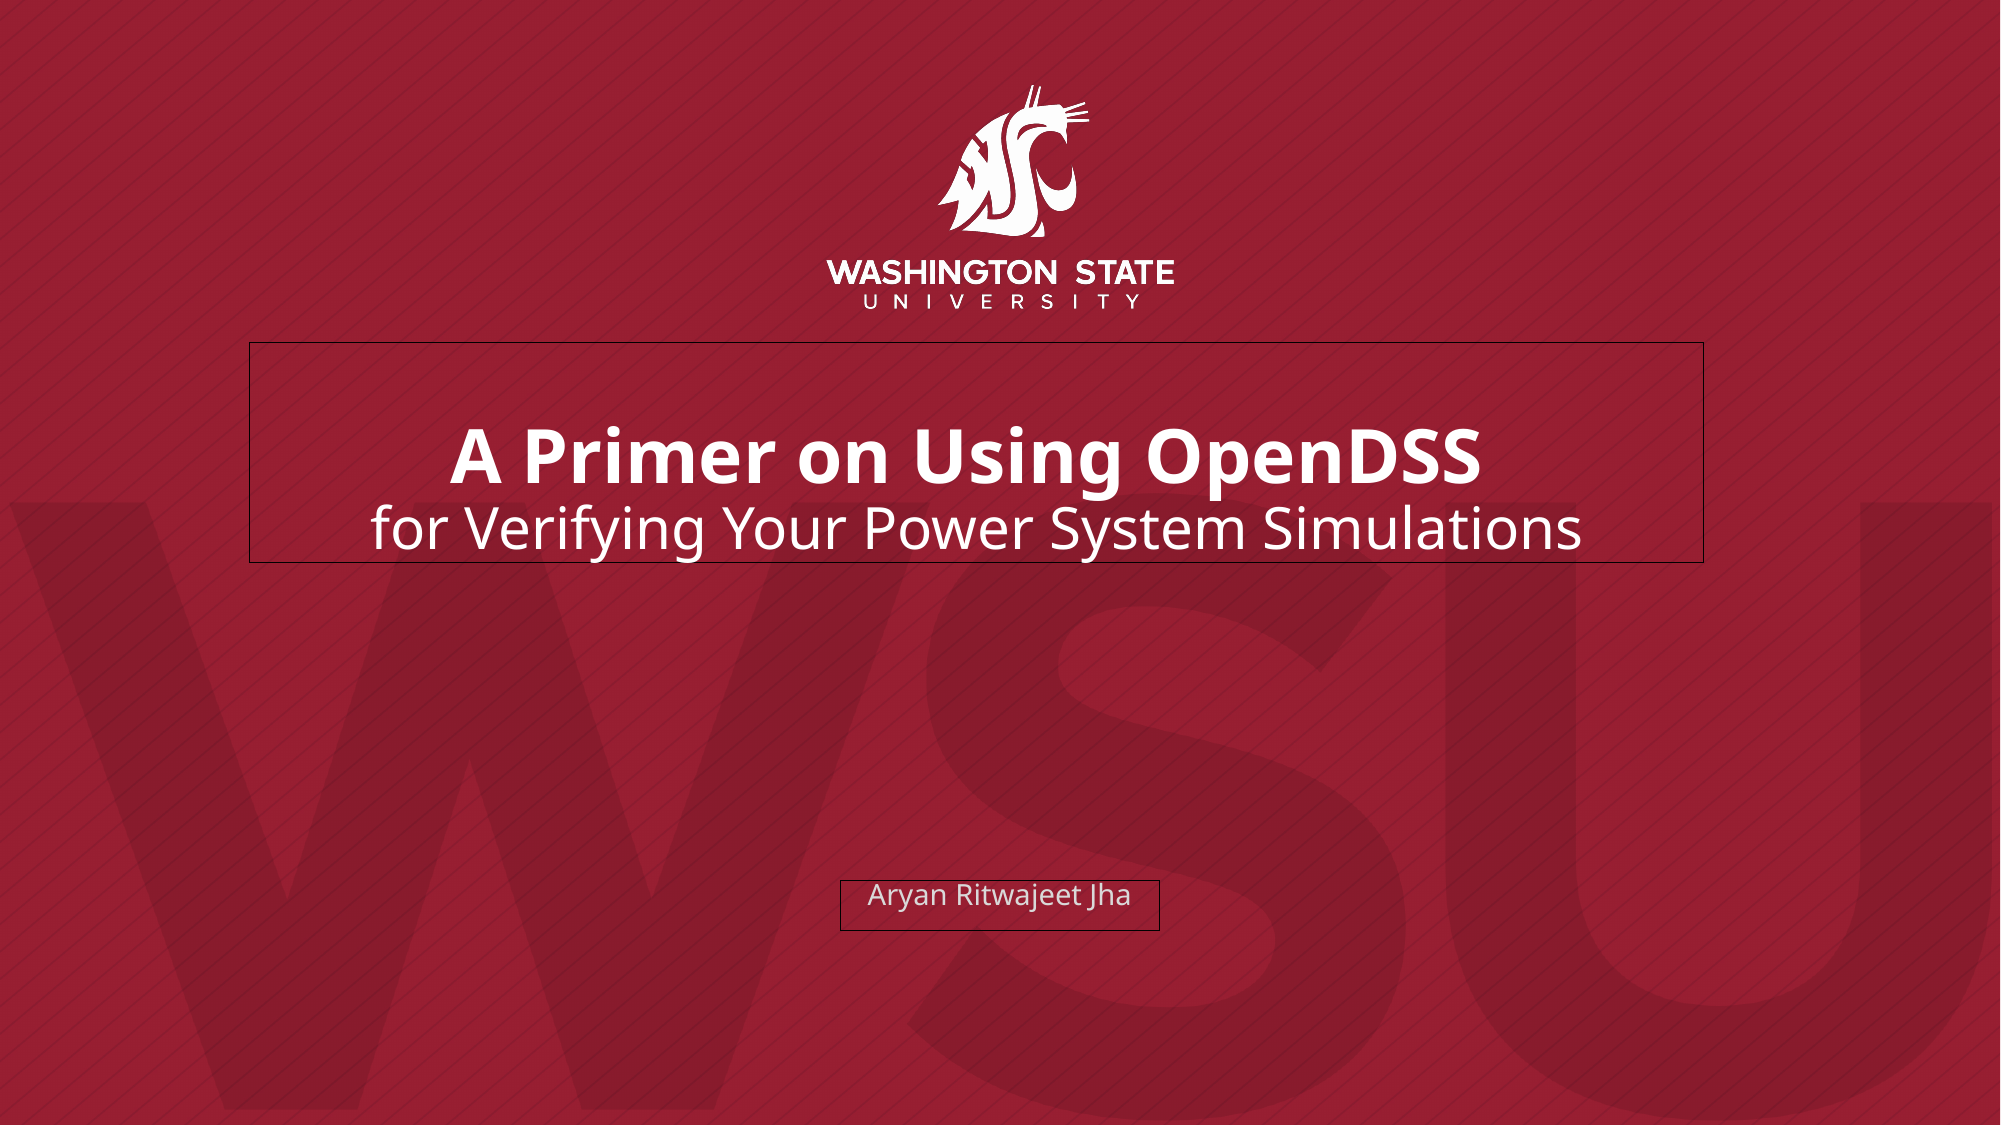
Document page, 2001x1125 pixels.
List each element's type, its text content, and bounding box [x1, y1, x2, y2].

picture [0, 0, 2001, 1125]
subtitle Aryan Ritwajeet Jha [840, 880, 1160, 931]
title A Primer on Using OpenDSS for Verifying Your Power System Simulations [249, 342, 1704, 563]
